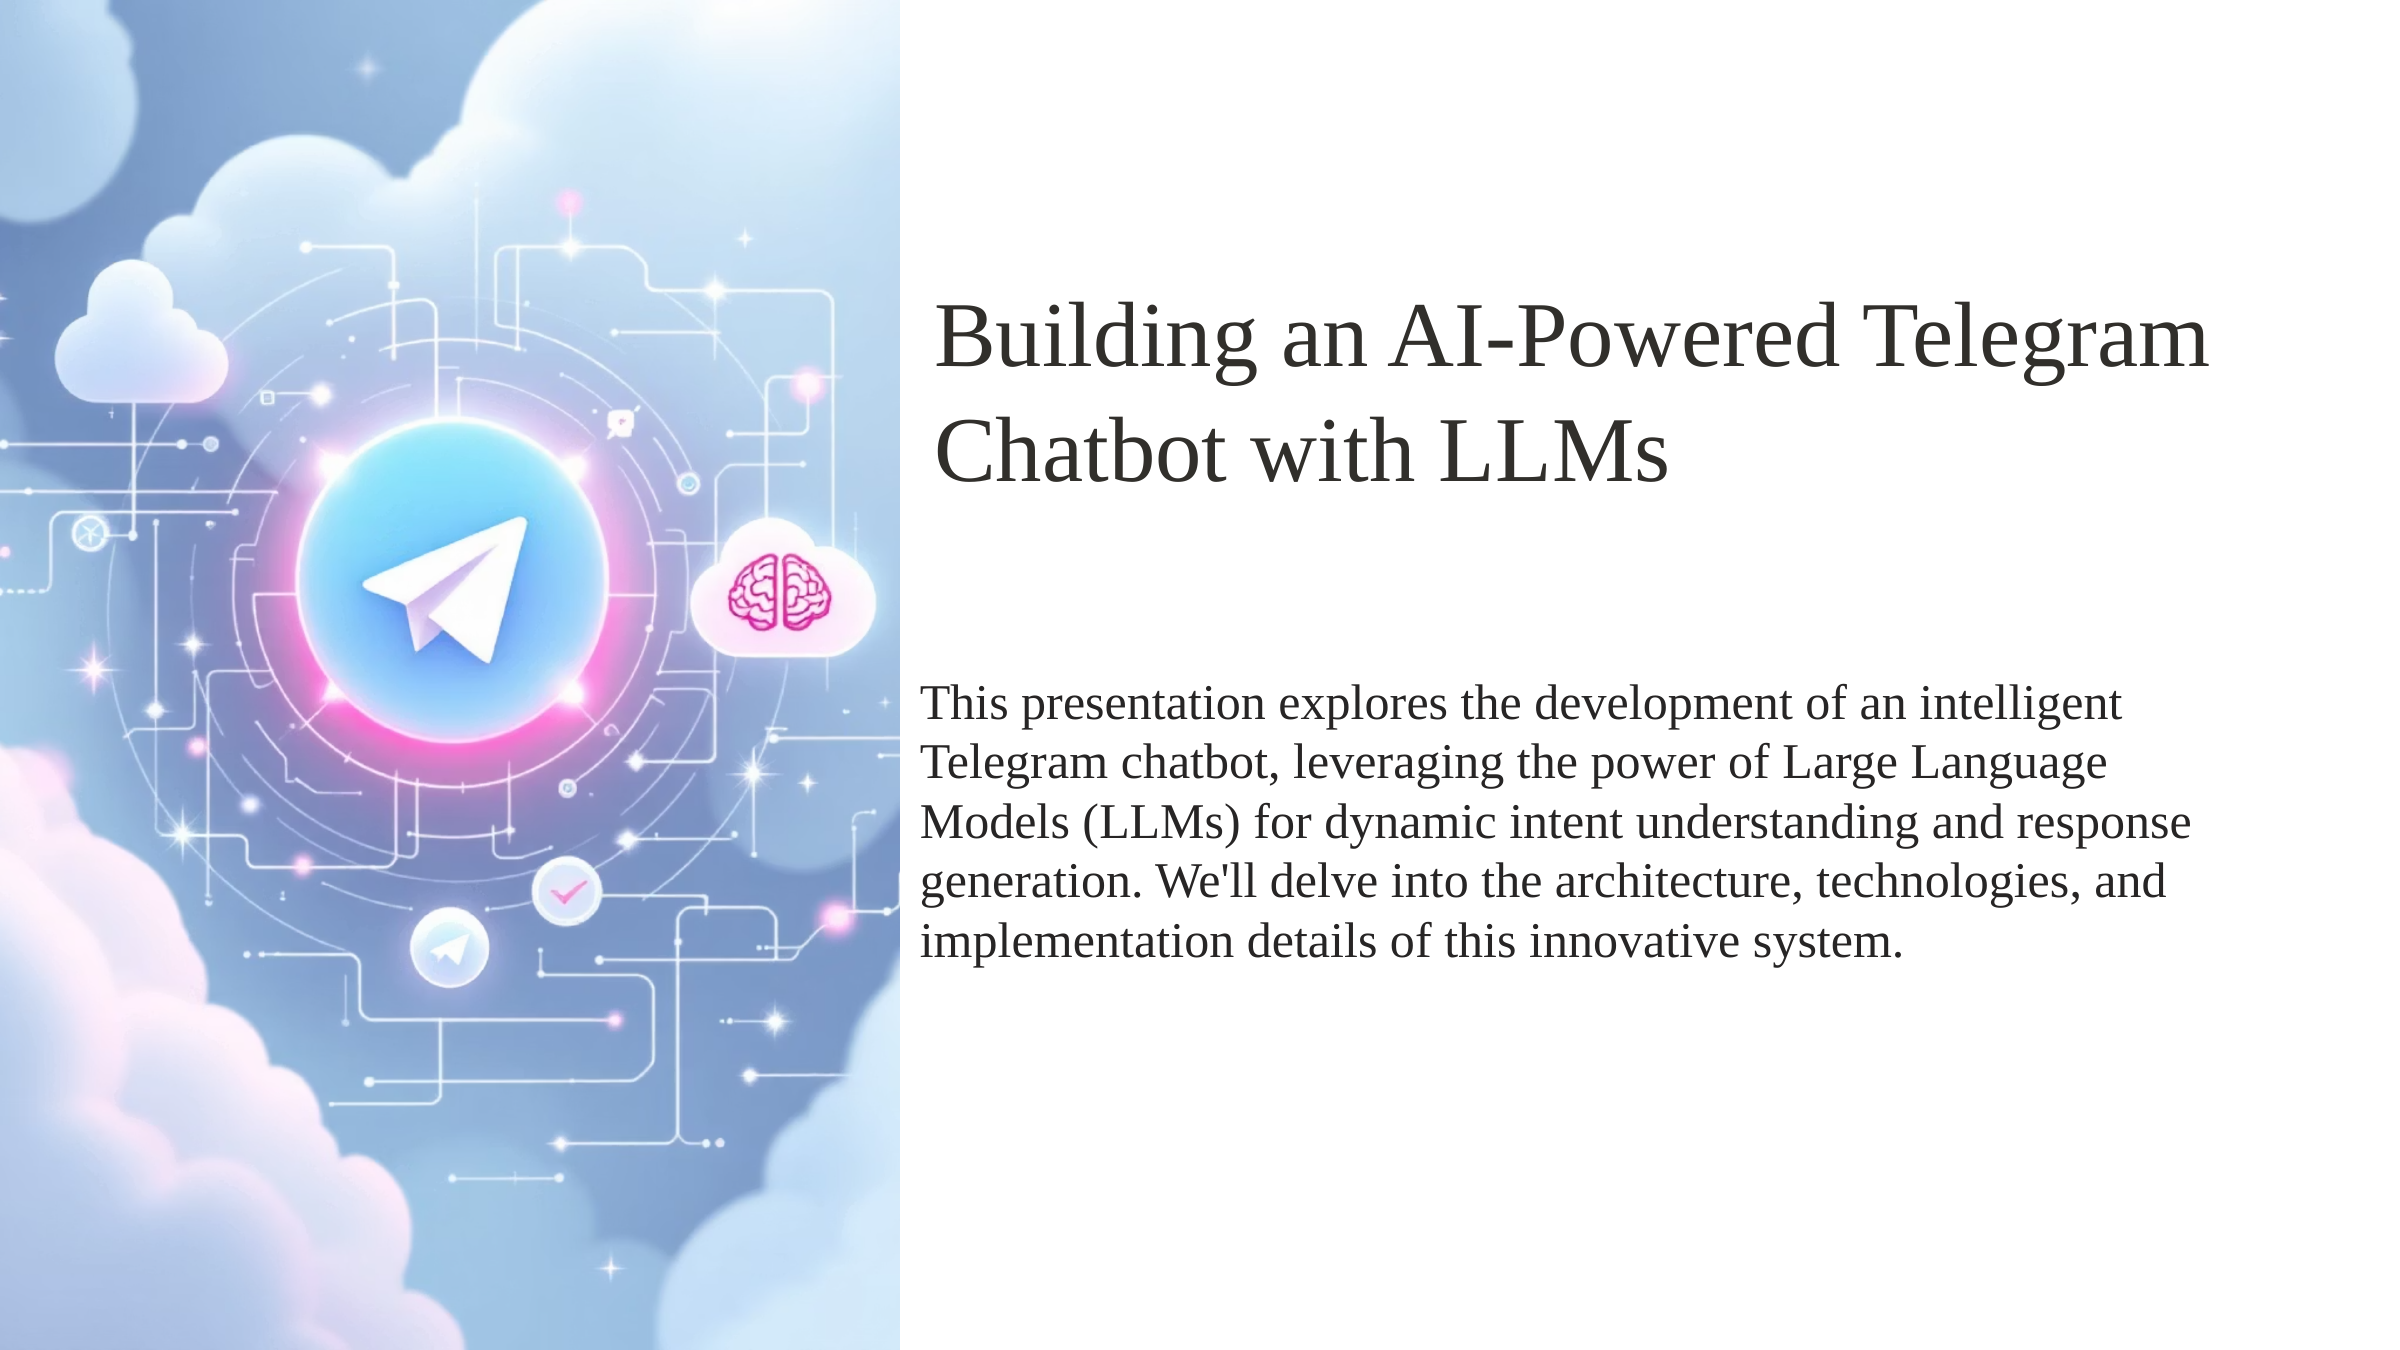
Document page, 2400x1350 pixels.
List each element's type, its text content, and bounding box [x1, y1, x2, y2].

text_box Building an AI-Powered Telegram Chatbot with LLMs [934, 269, 2270, 615]
text_box This presentation explores the development of an intelligent Telegram chatbot, leveraging the power of Large Language Models (LLMs) for dynamic intent understanding and response generation. We'll delve into the architecture, technologies, and implementation details of this innovative system. [919, 670, 2270, 1159]
picture [0, 0, 900, 1350]
